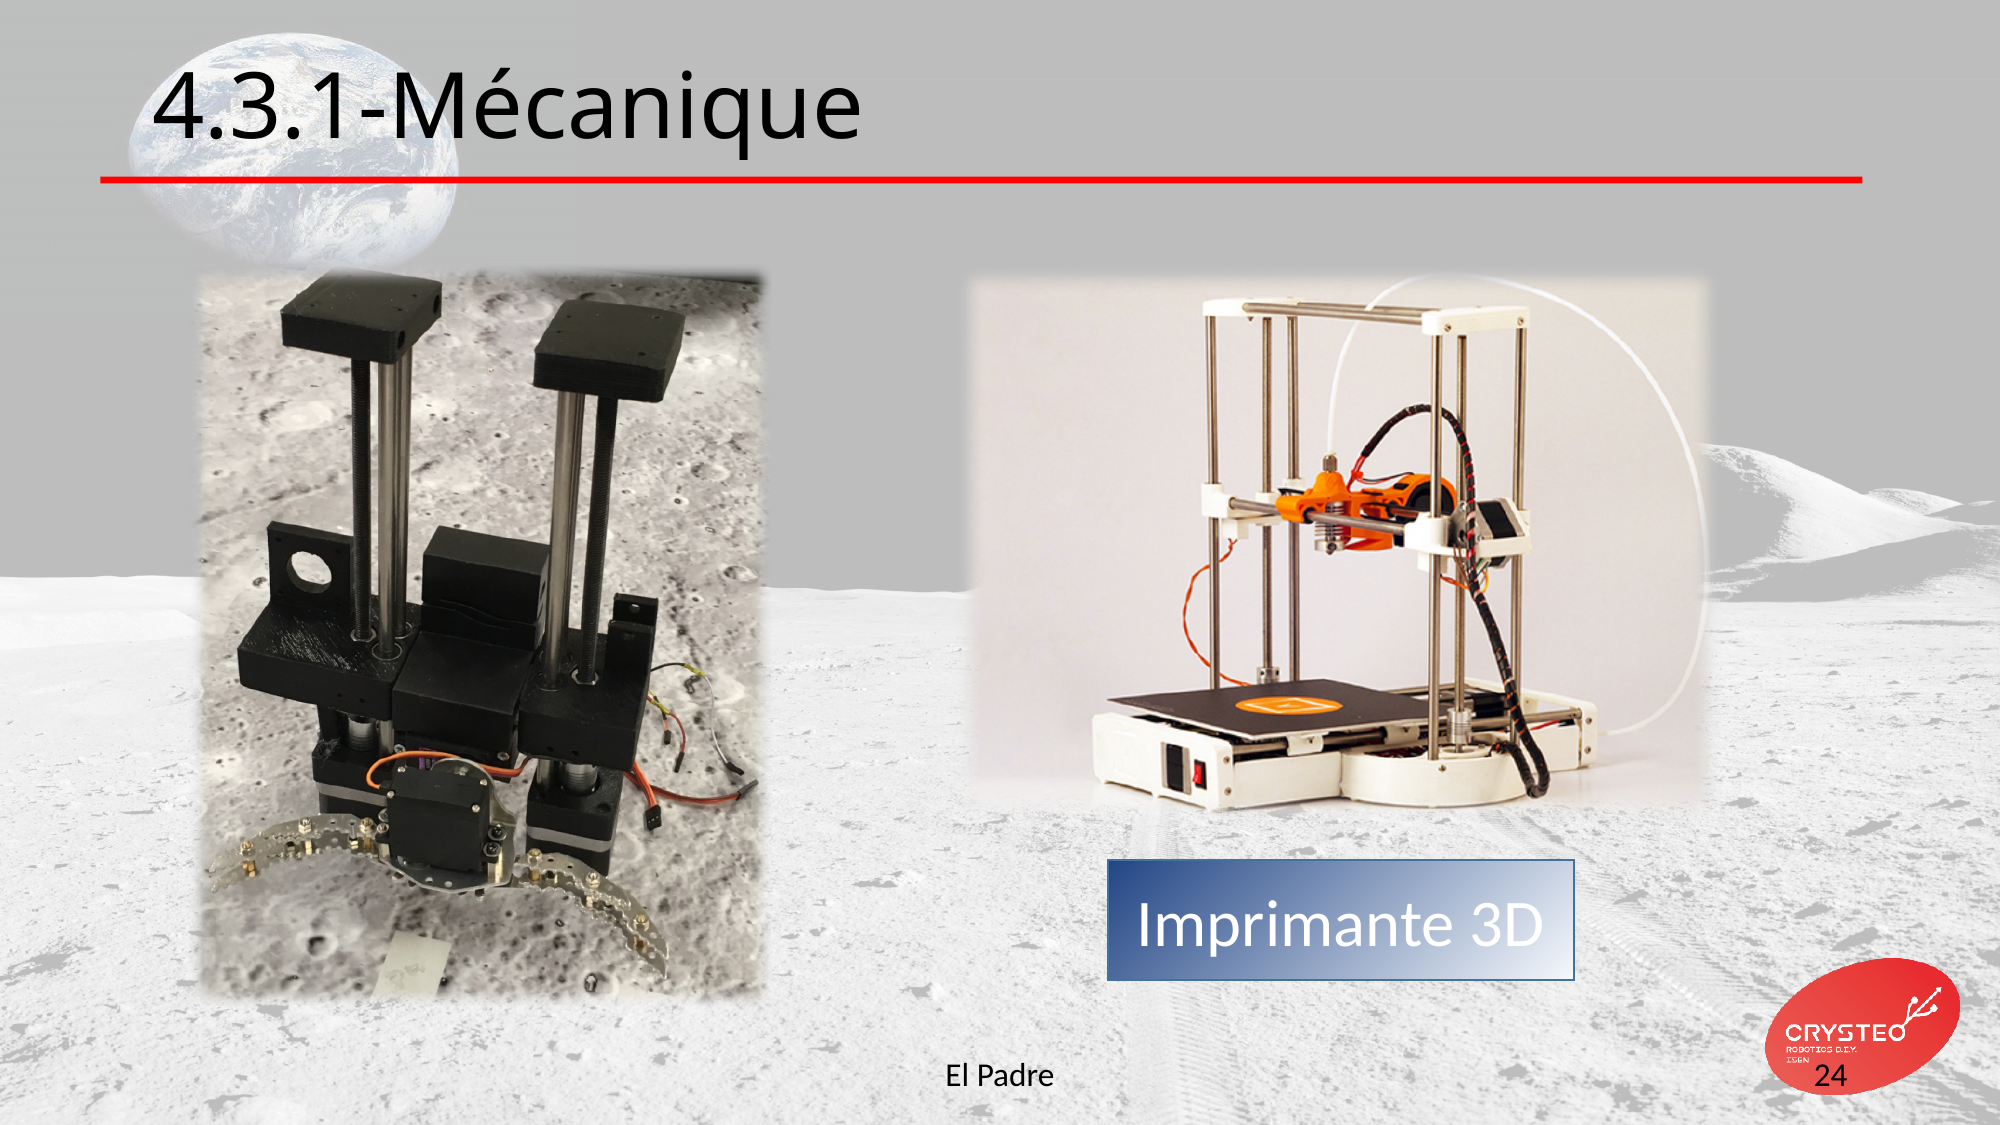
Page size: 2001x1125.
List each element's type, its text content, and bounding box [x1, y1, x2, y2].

text_box Imprimante 3D [1107, 859, 1575, 981]
picture [1765, 958, 1960, 1095]
text_box 4.3.1-Mécanique [137, 0, 1863, 179]
picture [954, 263, 1723, 823]
text_box 4.3.1-Mécanique [137, 181, 1863, 218]
footer El Padre [662, 1042, 1338, 1103]
picture [109, 282, 852, 990]
slide_number 24 [1412, 1042, 1863, 1103]
